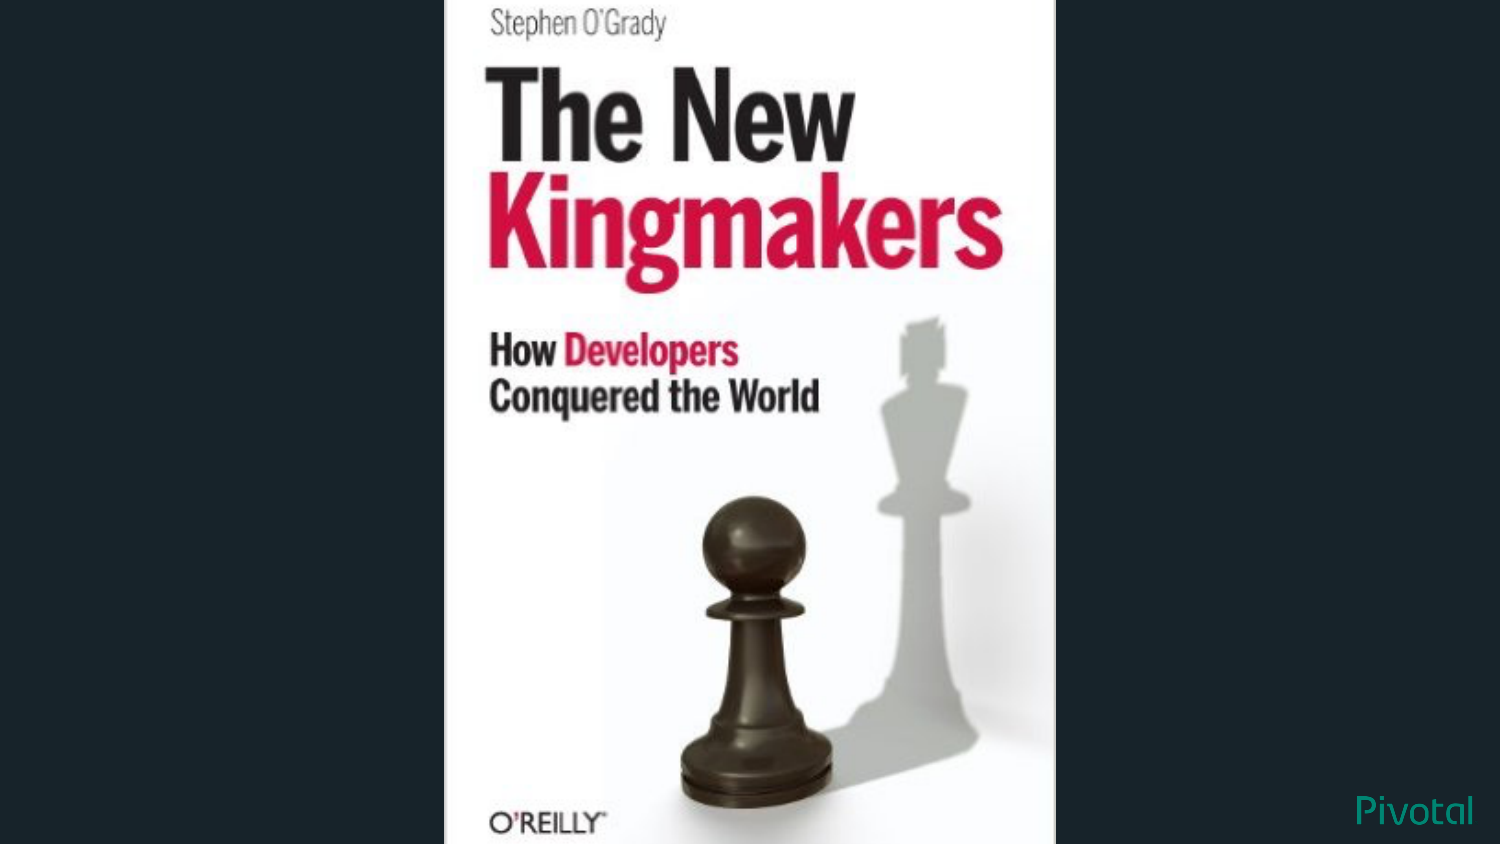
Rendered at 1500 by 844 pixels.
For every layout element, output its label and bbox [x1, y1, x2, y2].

picture [443, 0, 1056, 844]
picture [1357, 796, 1478, 825]
